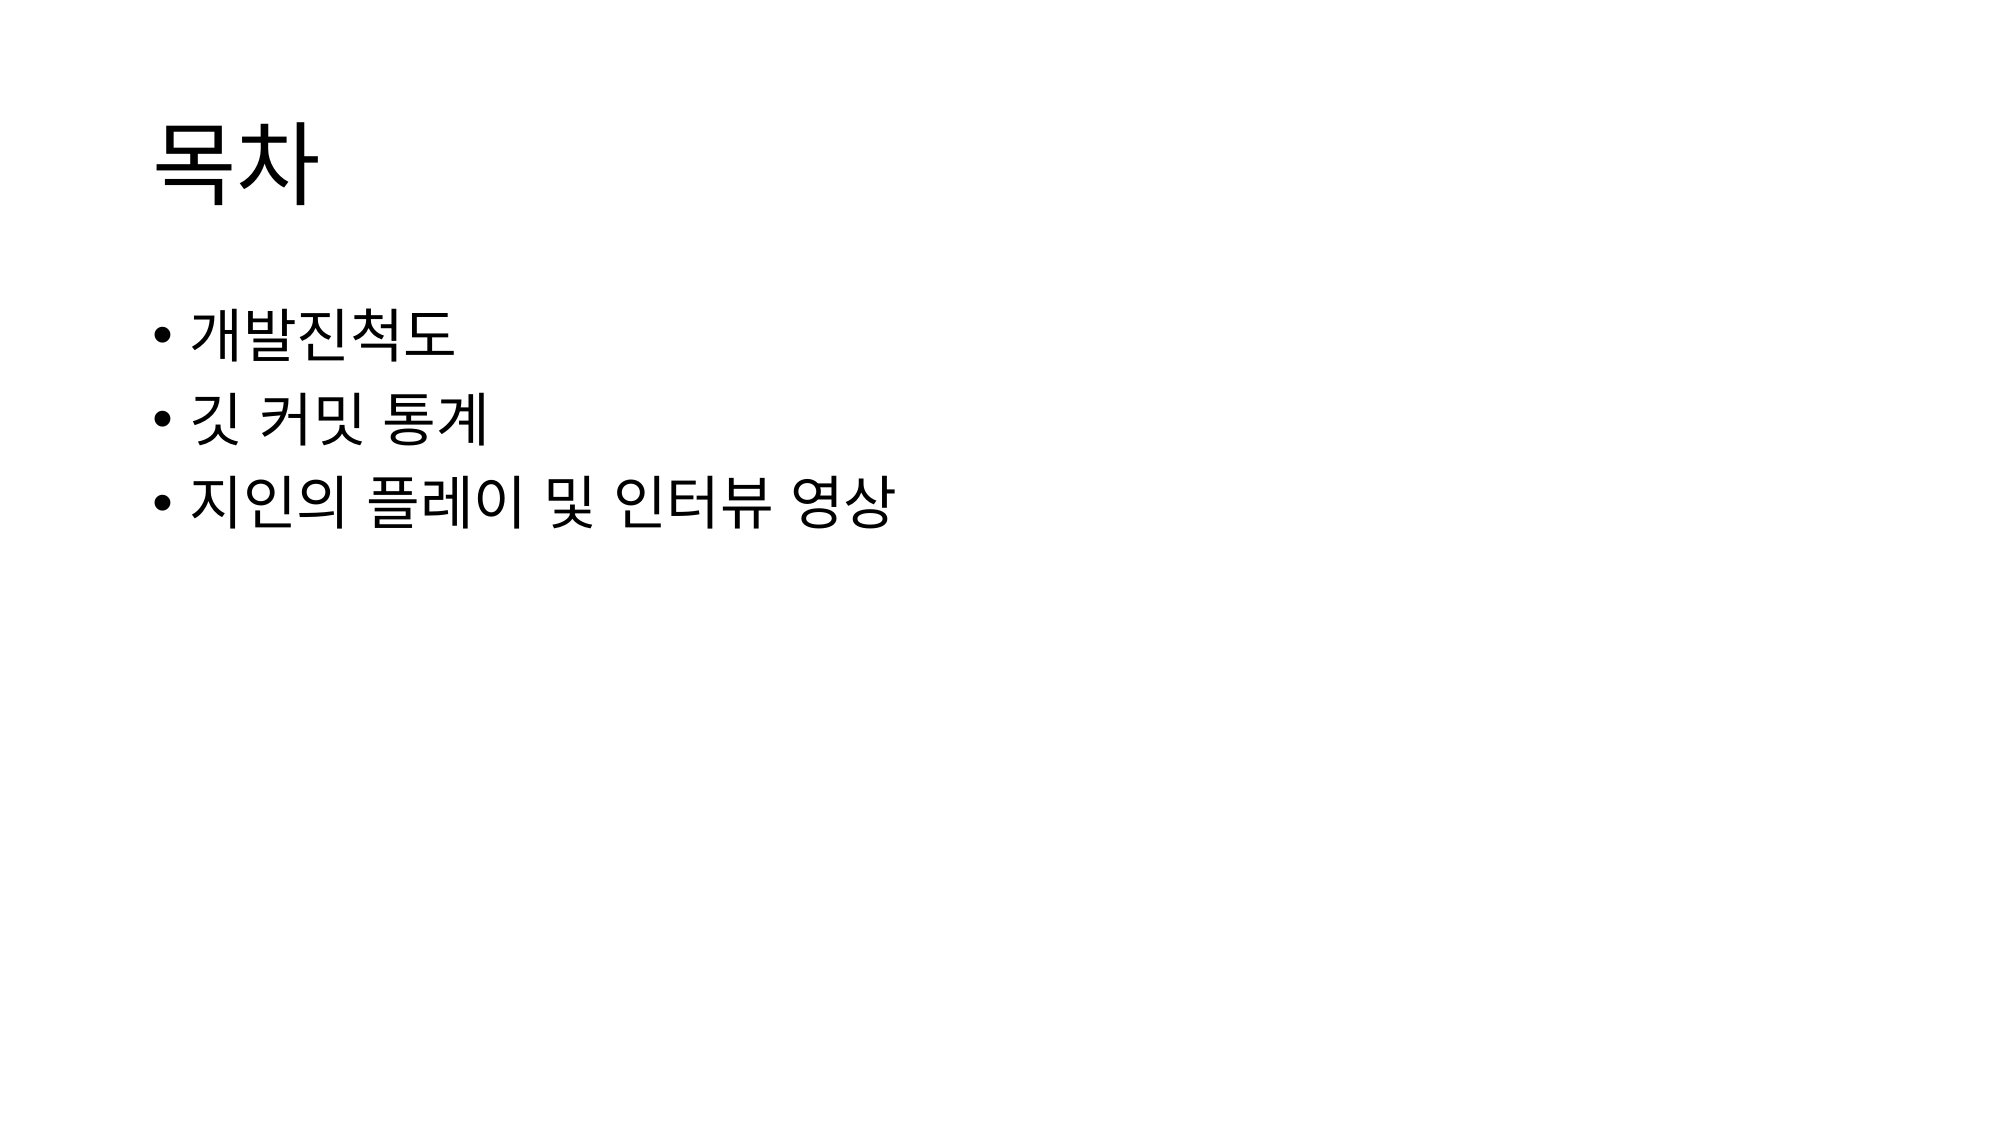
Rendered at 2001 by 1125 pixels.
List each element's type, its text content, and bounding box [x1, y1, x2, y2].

list 개발진척도 깃 커밋 통계 지인의 플레이 및 인터뷰 영상 [137, 299, 1863, 1014]
title 목차 [137, 59, 1863, 278]
